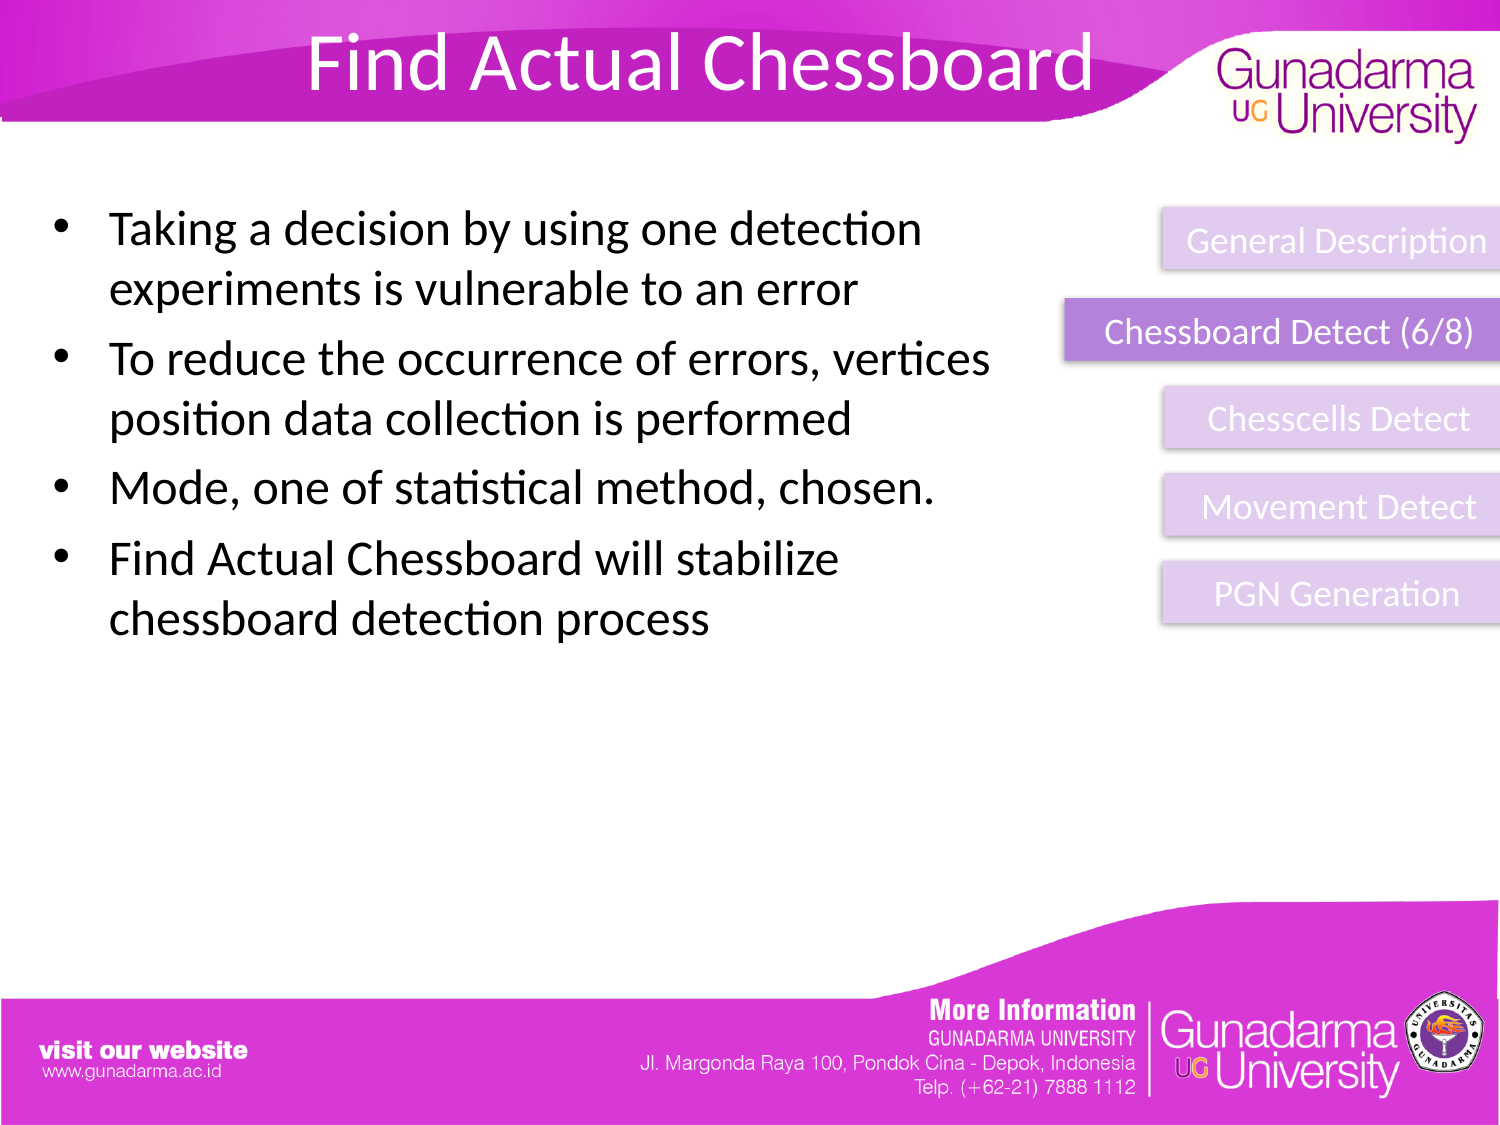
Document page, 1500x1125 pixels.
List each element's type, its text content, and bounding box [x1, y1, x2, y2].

text_box Movement Detect [1164, 472, 1500, 536]
picture [0, 899, 1500, 1125]
text_box Chessboard Detect (6/8) [1064, 297, 1500, 361]
text_box PGN Generation [1162, 560, 1500, 624]
text_box General Description [1162, 206, 1500, 270]
title Find Actual Chessboard [0, 0, 1113, 138]
list Taking a decision by using one detection experiments is vulnerable to an error To reduce the occurrence of errors, vertices position data collection is performed Mode, one of statistical method, chosen. Find Actual Chessboard will stabilize chessboard detection process [37, 187, 1038, 975]
picture [0, 0, 1500, 213]
text_box Chesscells Detect [1164, 385, 1500, 449]
